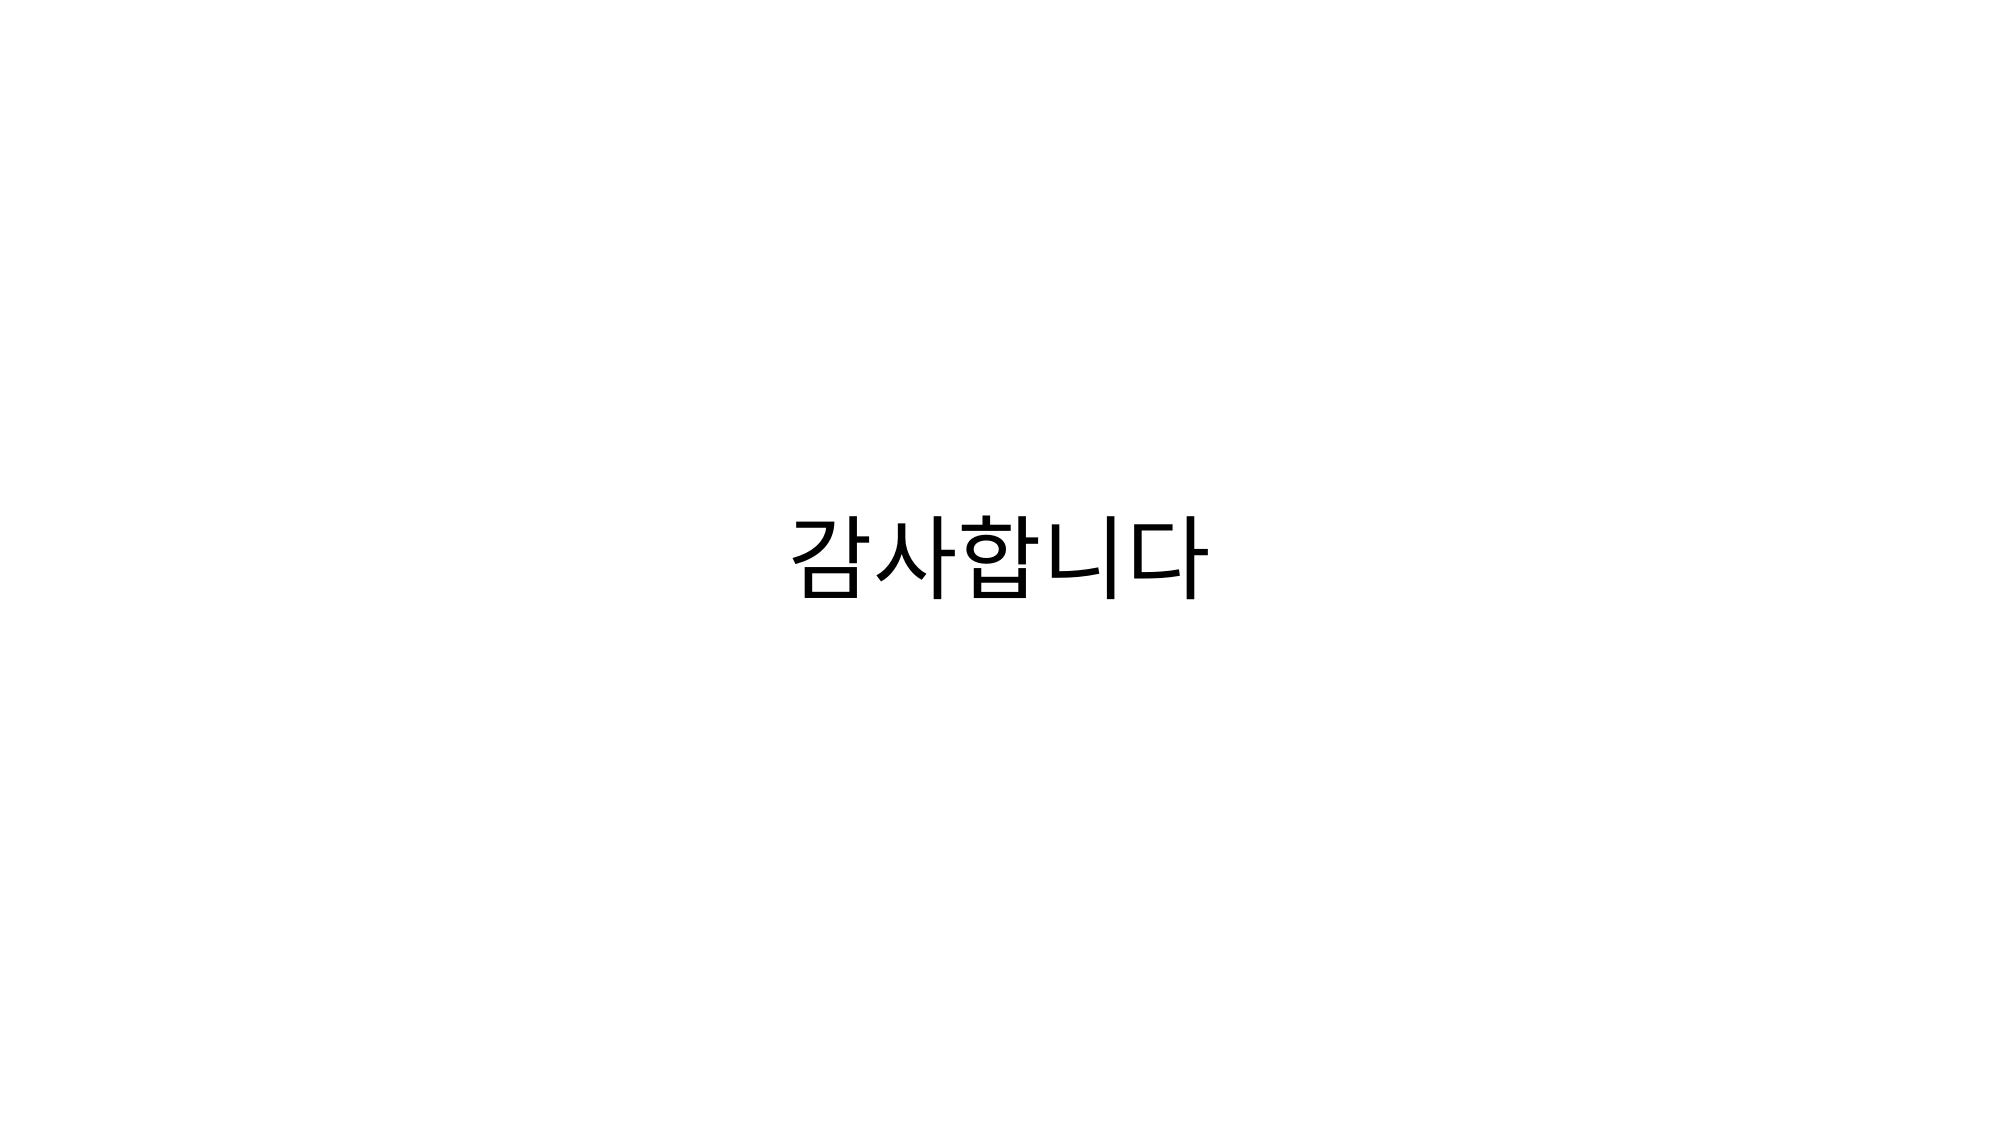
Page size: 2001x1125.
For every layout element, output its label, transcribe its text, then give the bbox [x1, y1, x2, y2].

title 감사합니다 [137, 453, 1863, 672]
